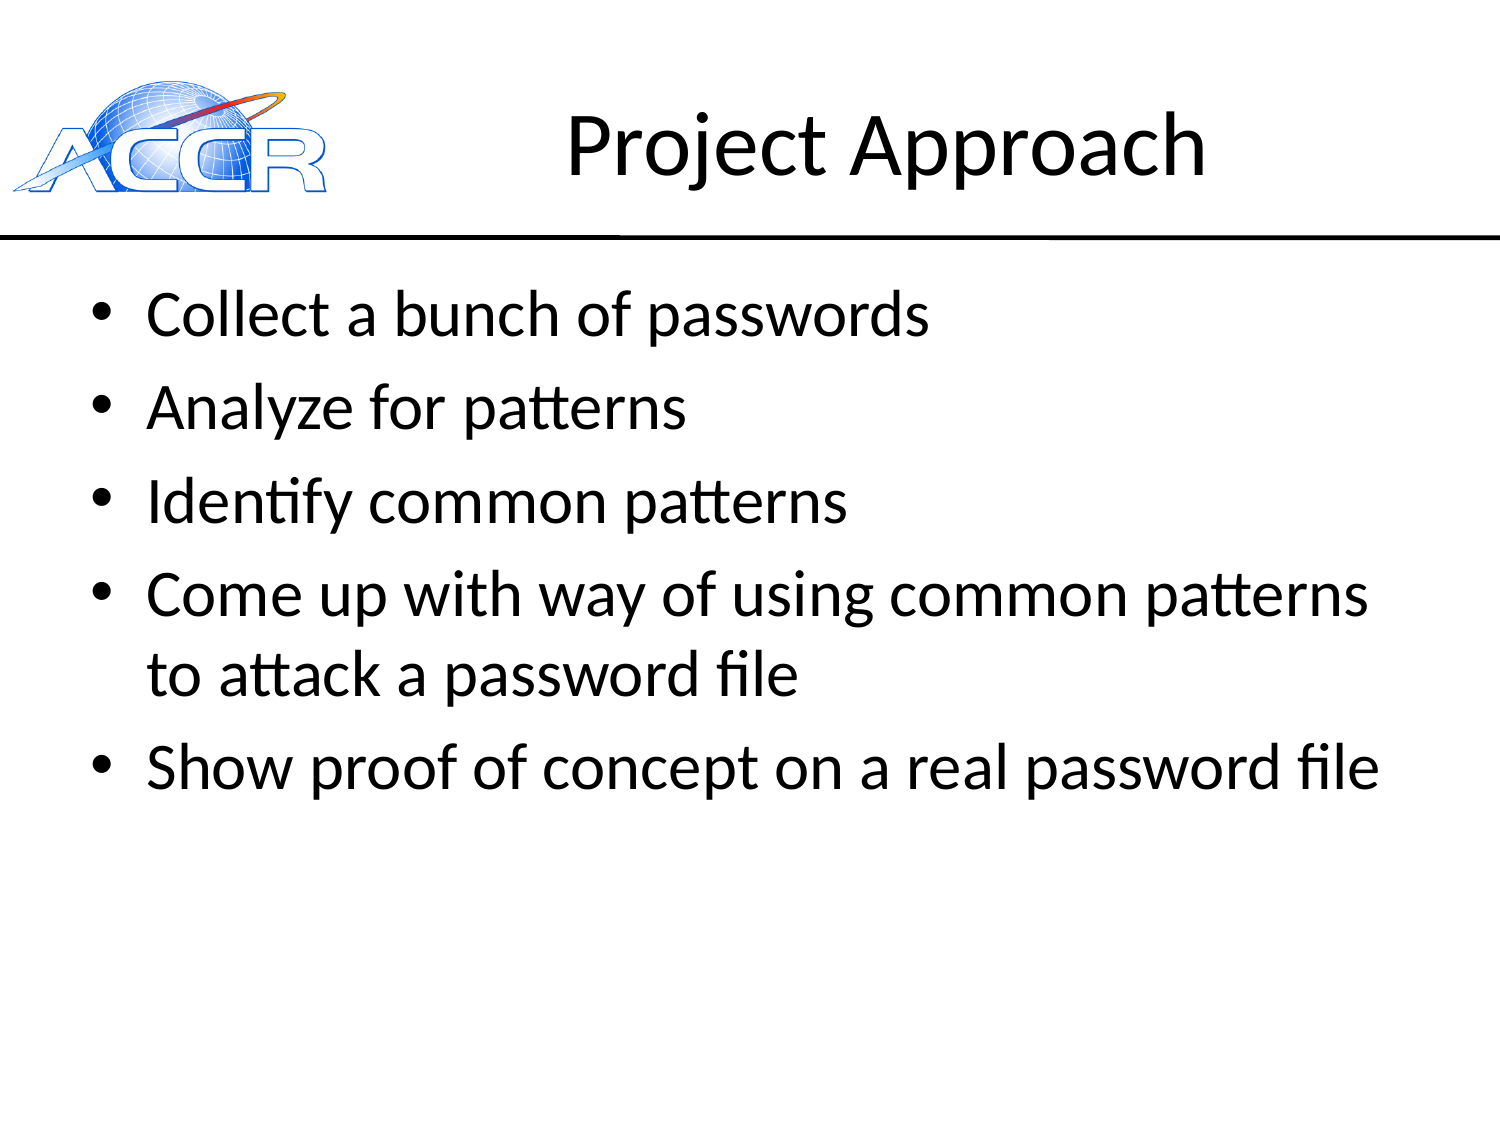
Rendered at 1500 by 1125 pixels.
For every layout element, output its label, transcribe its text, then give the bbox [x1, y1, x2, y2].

list Collect a bunch of passwords Analyze for patterns Identify common patterns Come up with way of using common patterns to attack a password file Show proof of concept on a real password file [75, 262, 1425, 1005]
title Project Approach [350, 45, 1425, 233]
picture [0, 62, 350, 195]
